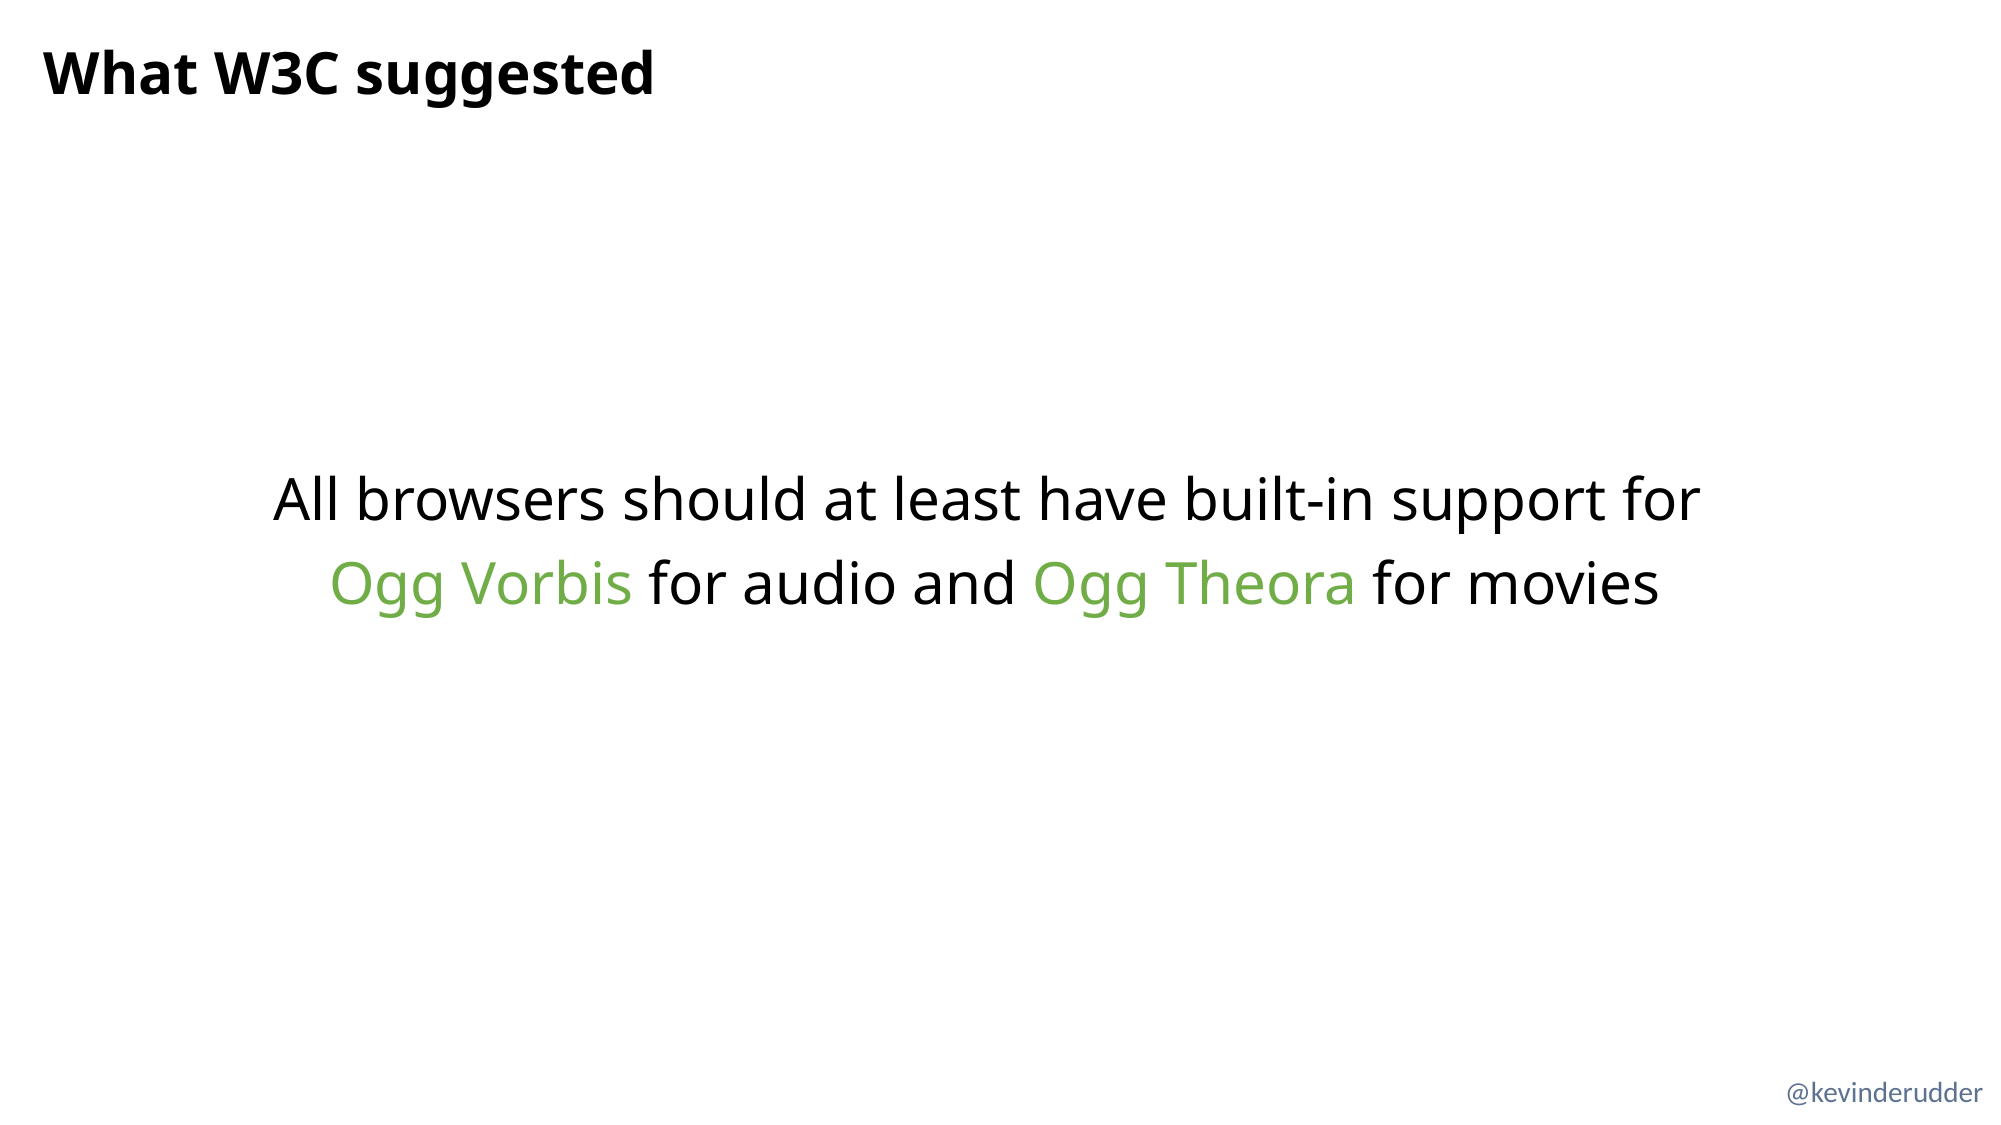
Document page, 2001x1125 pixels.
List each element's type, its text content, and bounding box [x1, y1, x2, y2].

list All browsers should at least have built-in support for Ogg Vorbis for audio and Ogg Theora for movies [28, 463, 1962, 656]
title What W3C suggested [28, 24, 1962, 127]
